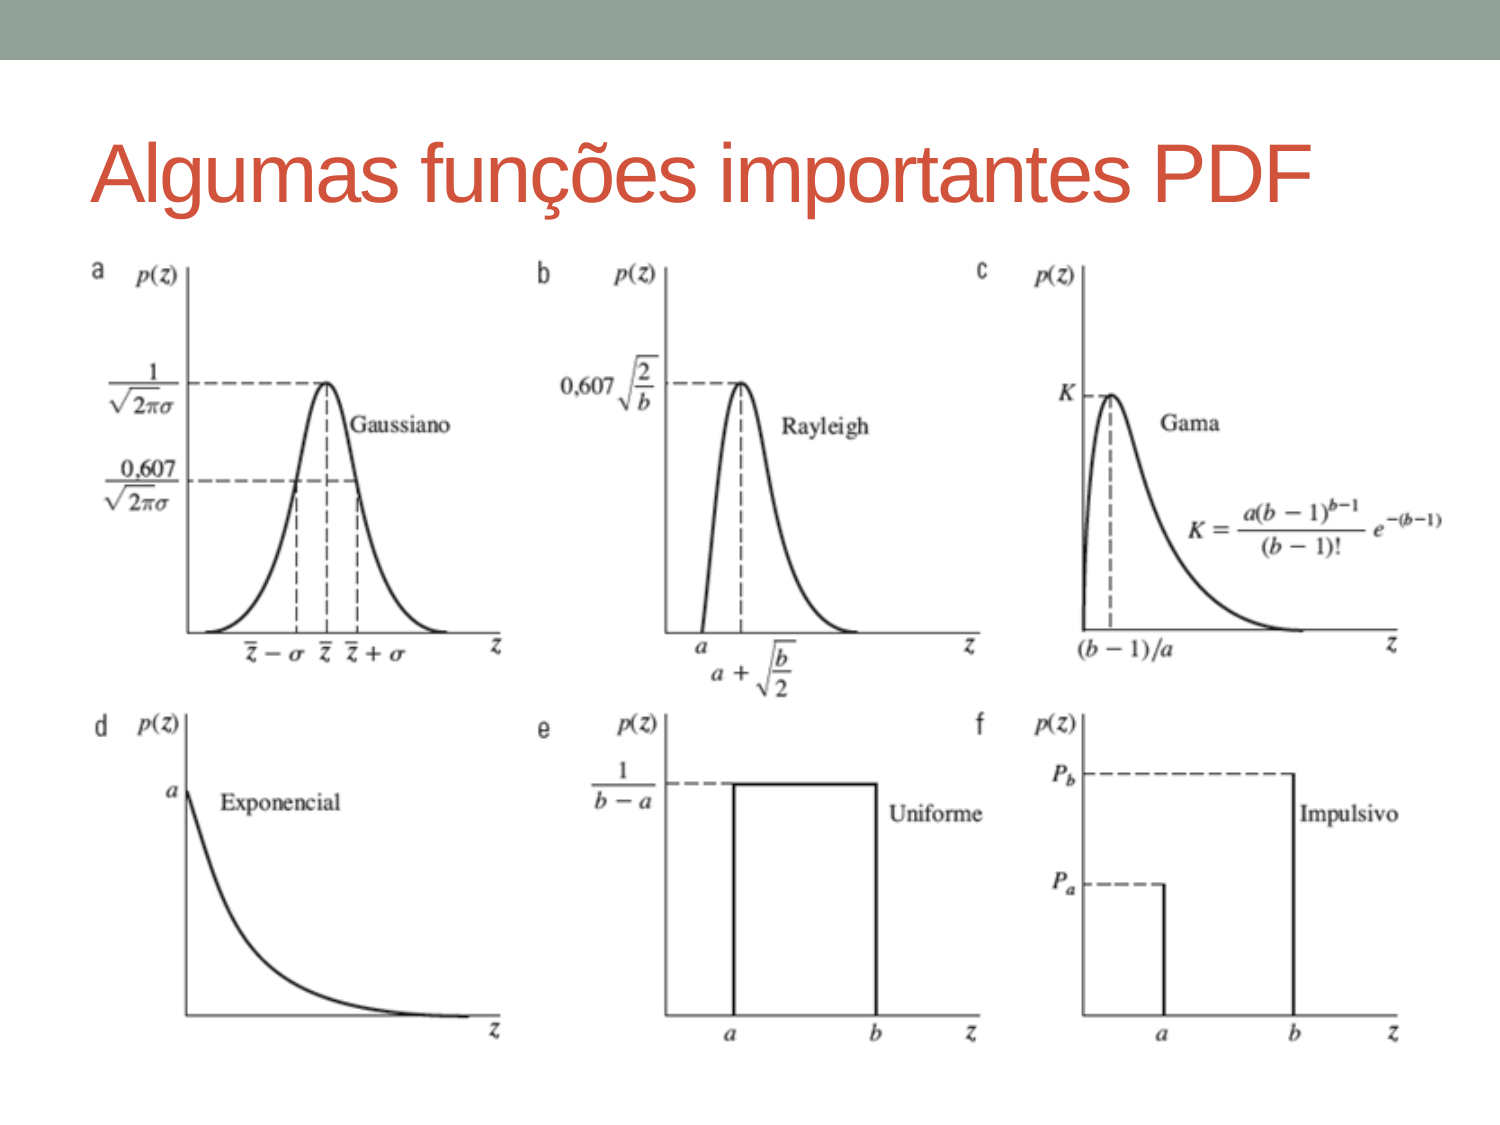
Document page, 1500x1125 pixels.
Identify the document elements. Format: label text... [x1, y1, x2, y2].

picture [71, 249, 1476, 1063]
title Algumas funções importantes PDF [75, 87, 1425, 246]
